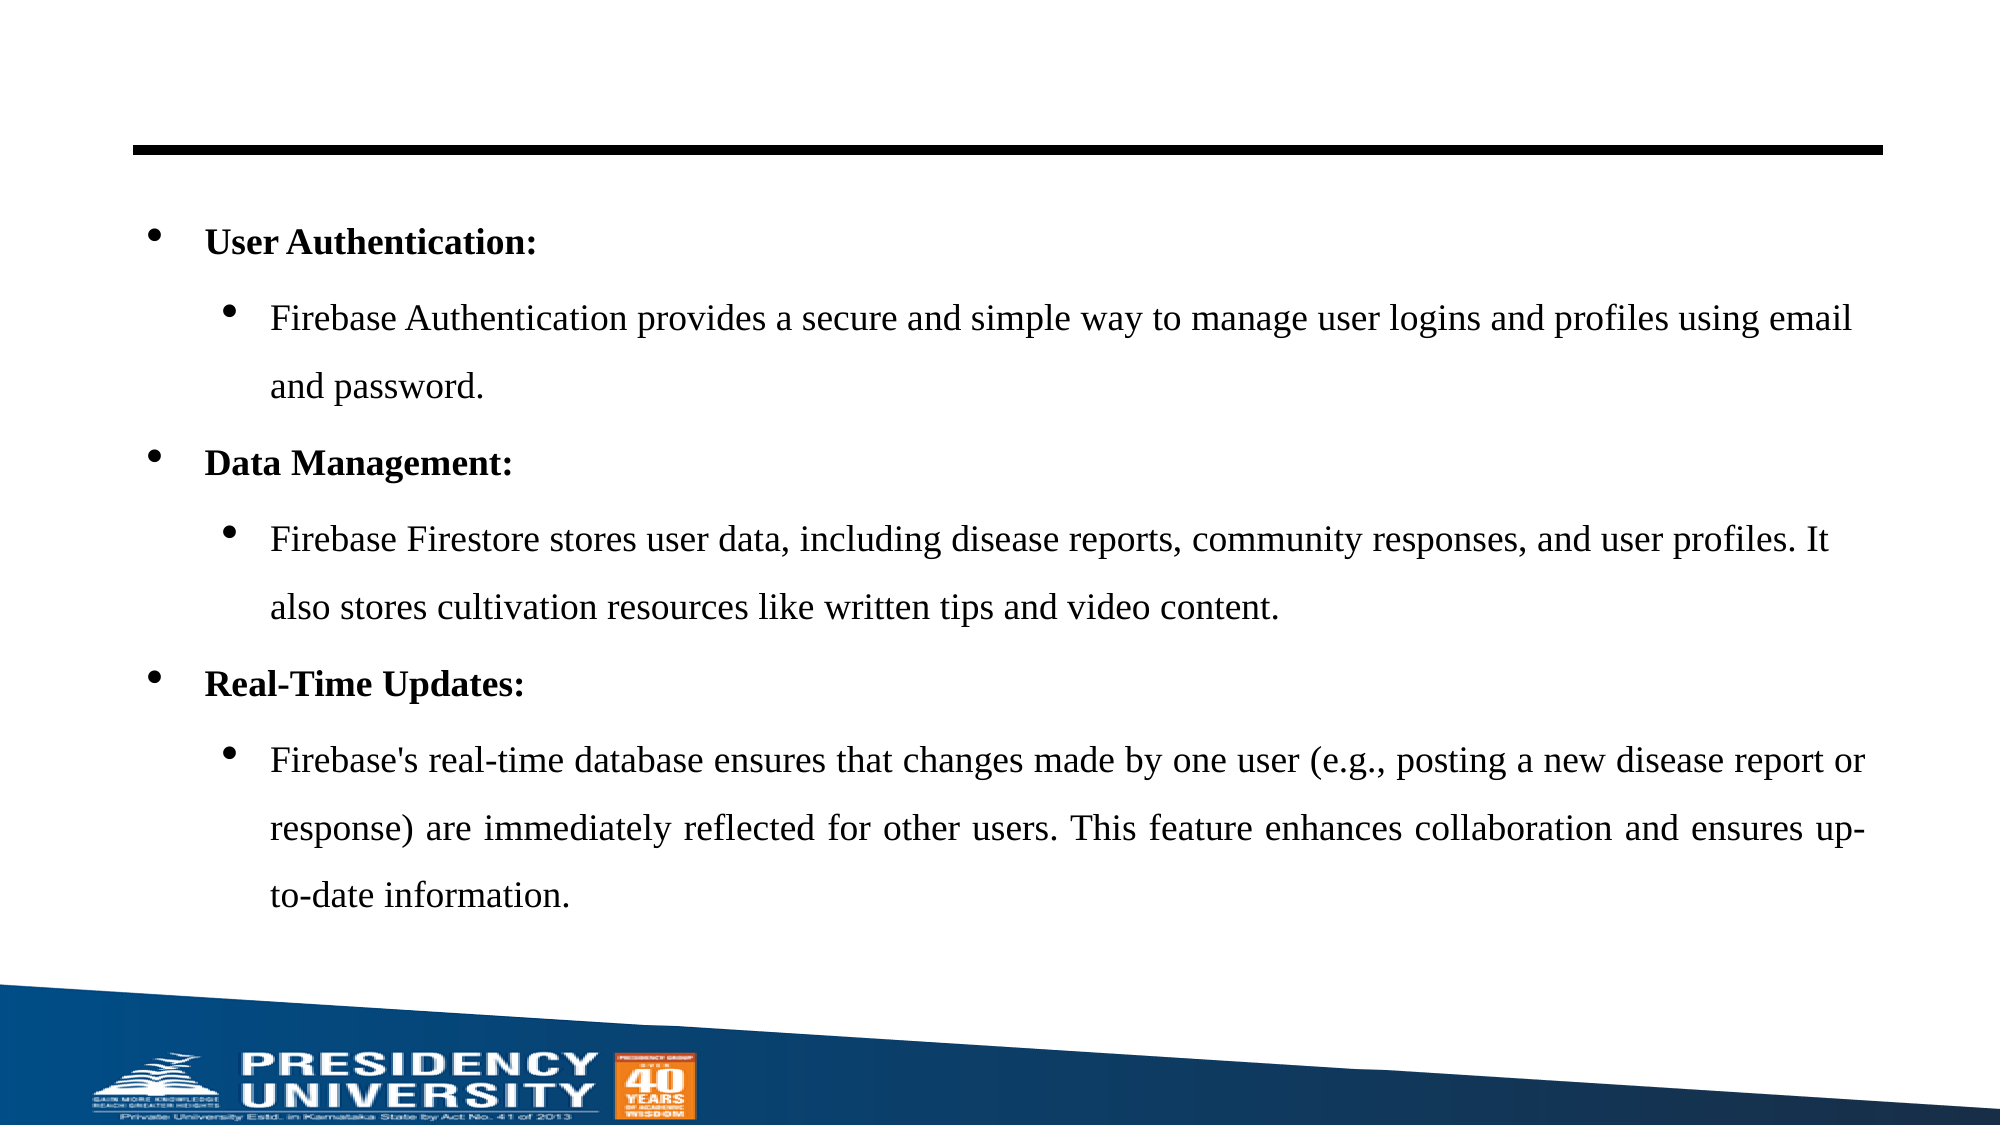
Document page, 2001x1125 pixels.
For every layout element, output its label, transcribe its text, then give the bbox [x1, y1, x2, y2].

list User Authentication: Firebase Authentication provides a secure and simple way to manage user logins and profiles using email and password. Data Management: Firebase Firestore stores user data, including disease reports, community responses, and user profiles. It also stores cultivation resources like written tips and video content. Real-Time Updates: Firebase's real-time database ensures that changes made by one user (e.g., posting a new disease report or response) are immediately reflected for other users. This feature enhances collaboration and ensures up-to-date information. [133, 187, 1884, 1000]
picture [0, 982, 2000, 1125]
